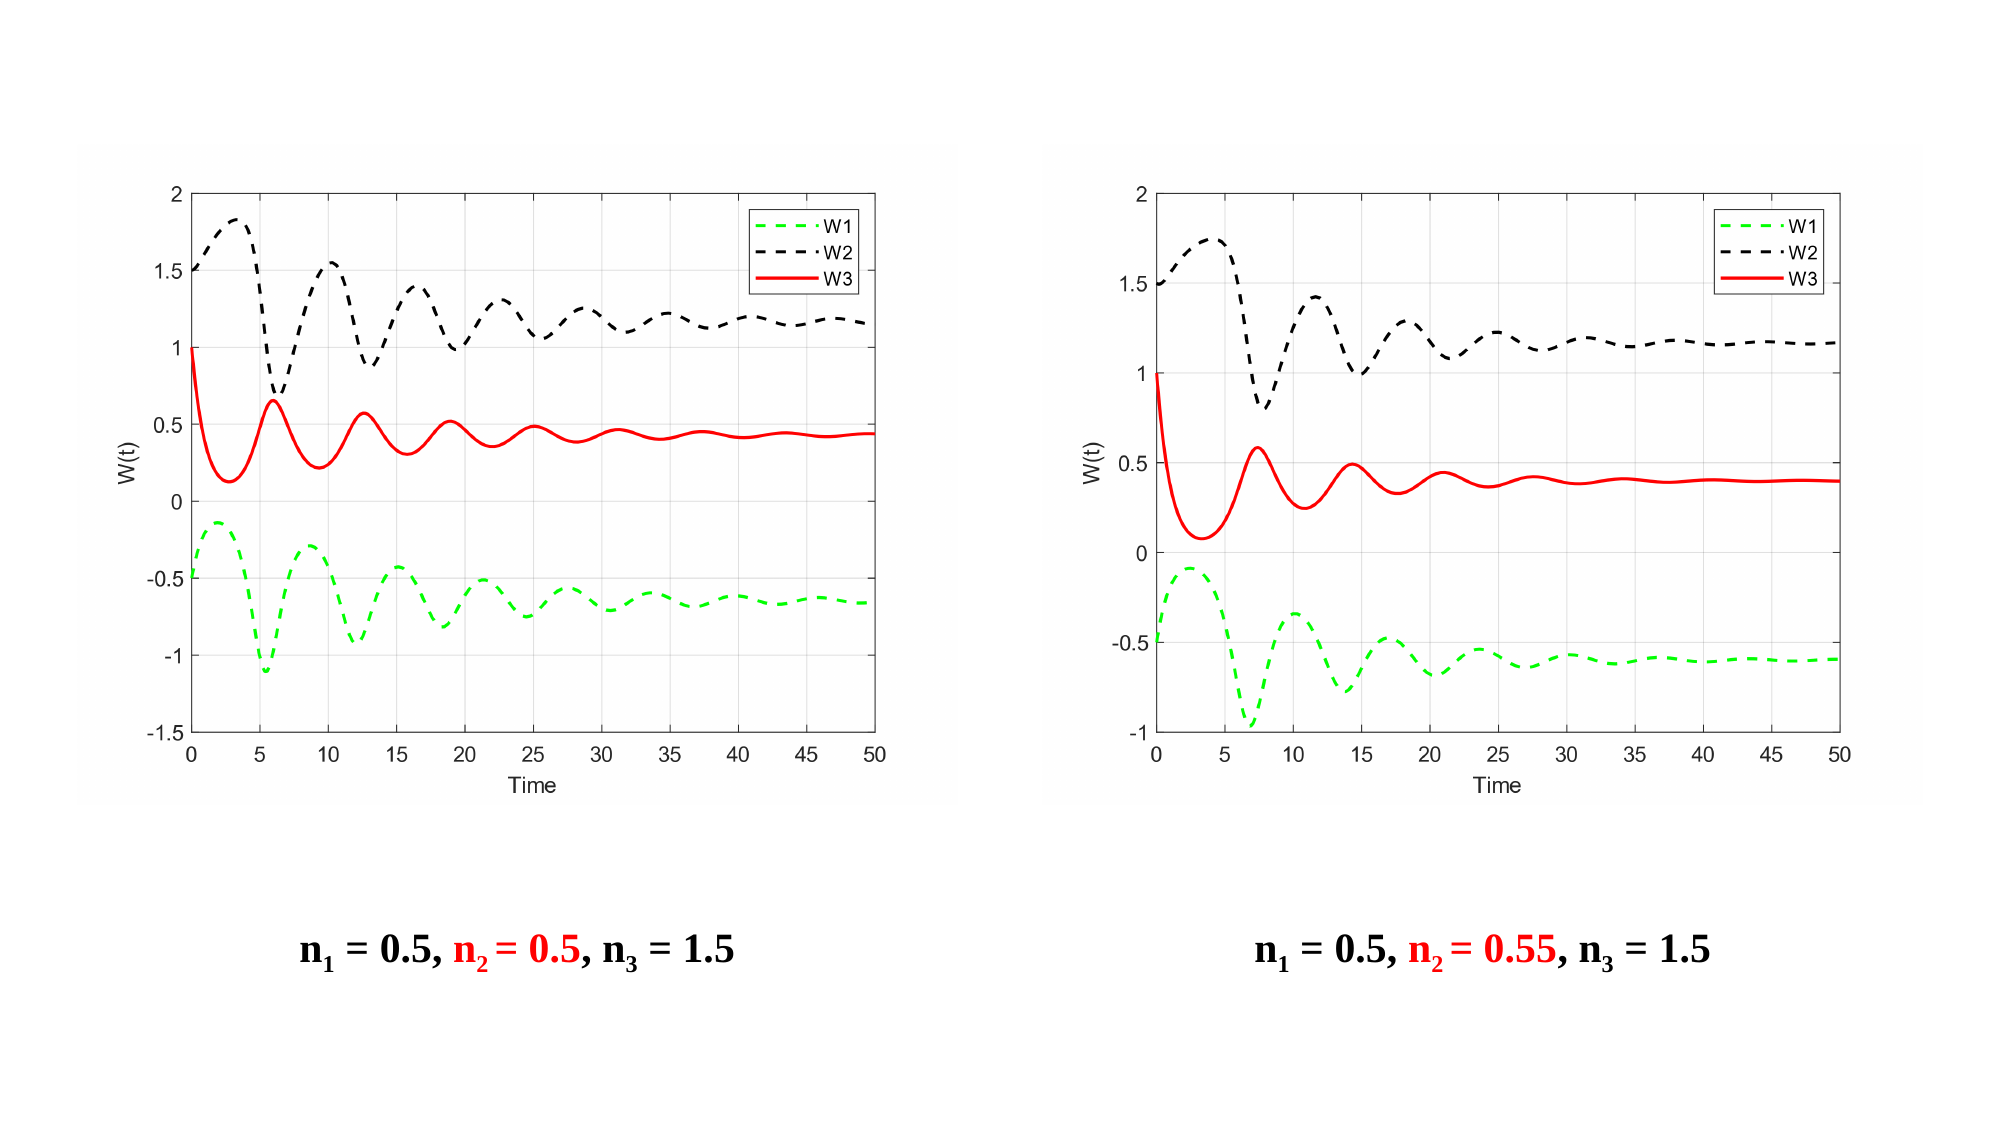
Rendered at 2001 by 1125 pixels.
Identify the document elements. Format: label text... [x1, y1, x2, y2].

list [1042, 144, 1923, 805]
list n1 = 0.5, n2 = 0.5, n3 = 1.5 [61, 845, 973, 981]
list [77, 144, 958, 805]
list n1 = 0.5, n2 = 0.55, n3 = 1.5 [1027, 845, 1939, 981]
